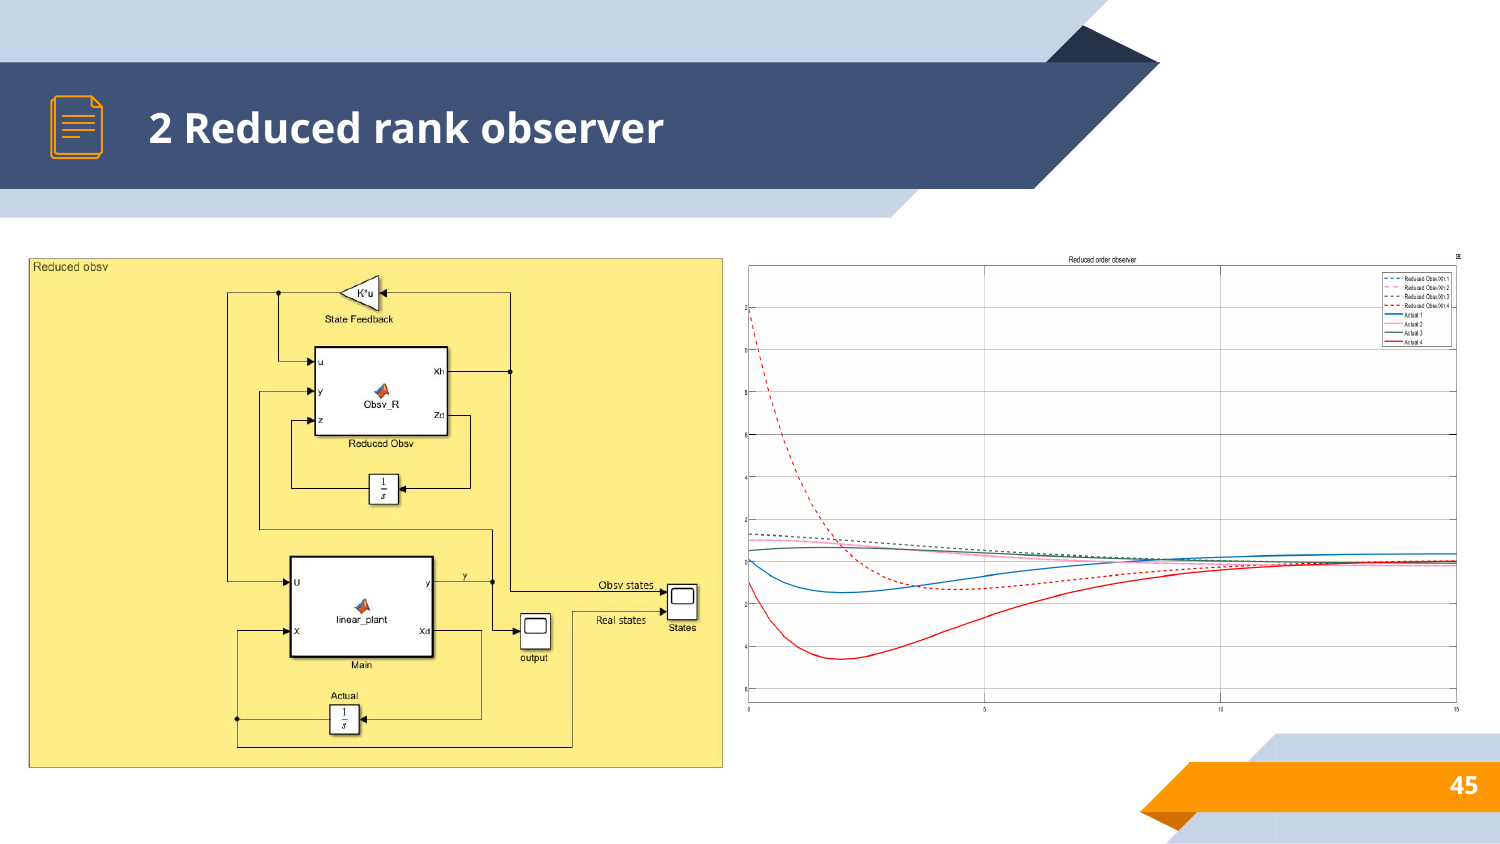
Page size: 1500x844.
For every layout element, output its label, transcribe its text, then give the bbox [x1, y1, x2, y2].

title 2 Reduced rank observer [133, 64, 997, 190]
picture [23, 254, 735, 780]
picture [744, 254, 1462, 716]
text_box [50, 96, 103, 159]
slide_number 45 [1249, 760, 1494, 813]
